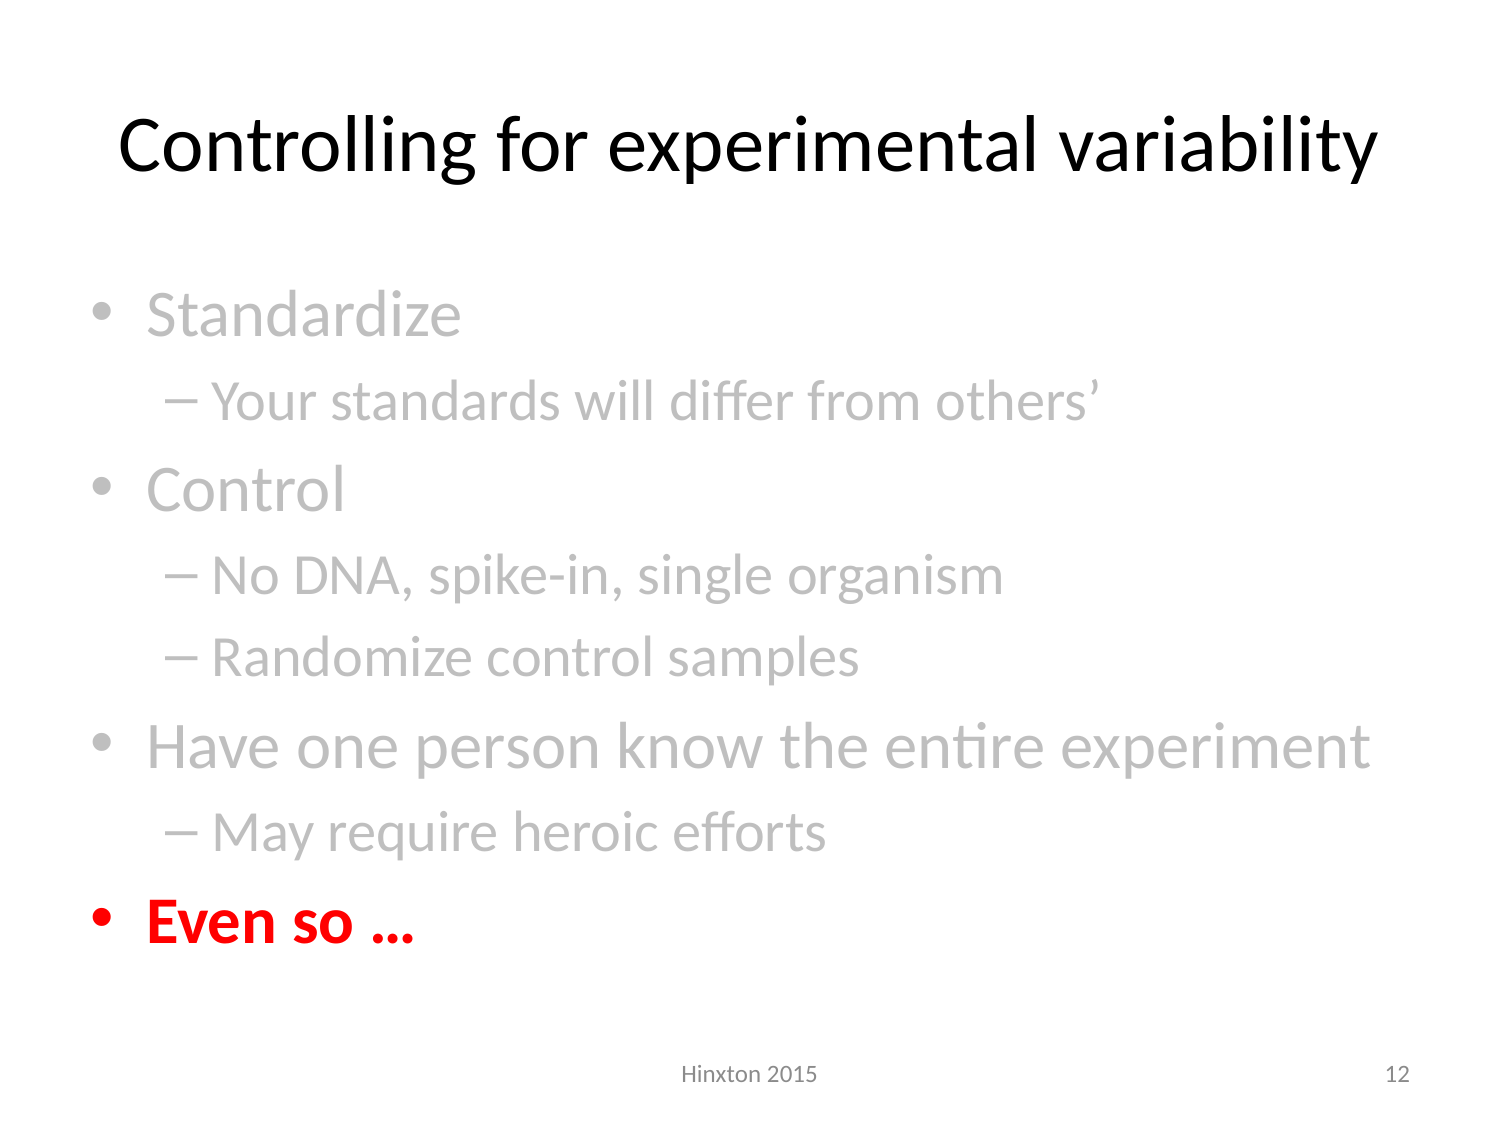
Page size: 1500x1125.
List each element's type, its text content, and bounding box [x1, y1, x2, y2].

title Controlling for experimental variability [75, 45, 1425, 233]
footer Hinxton 2015 [512, 1042, 988, 1103]
slide_number 12 [1074, 1042, 1425, 1103]
list Standardize Your standards will differ from others’ Control No DNA, spike-in, single organism Randomize control samples Have one person know the entire experiment May require heroic efforts Even so … [75, 262, 1425, 1005]
